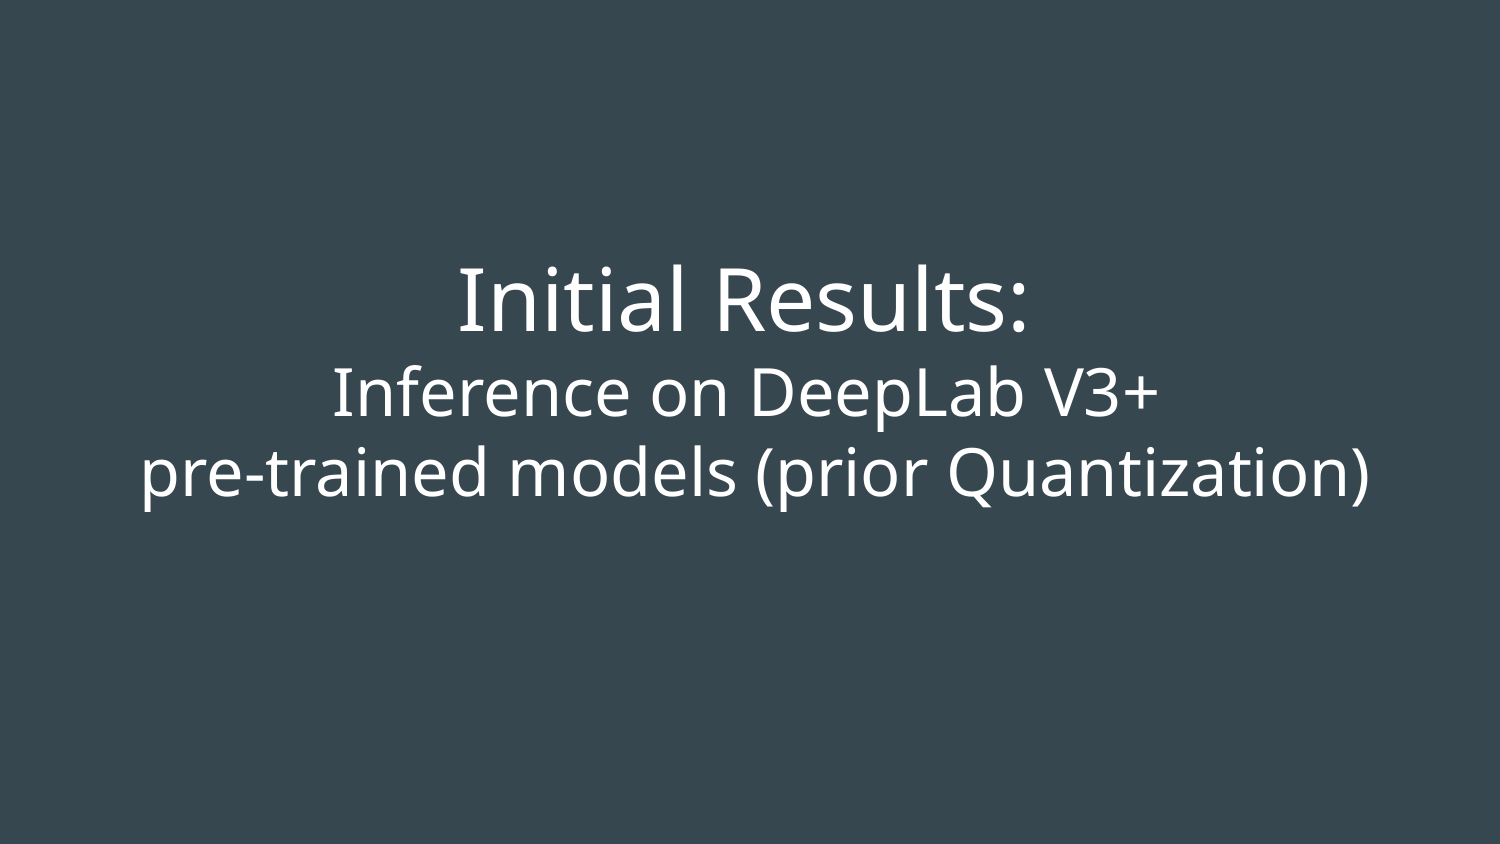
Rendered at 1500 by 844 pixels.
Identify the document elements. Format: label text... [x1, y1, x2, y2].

title Initial Results: Inference on DeepLab V3+ pre-trained models (prior Quantization) [113, 351, 1399, 493]
